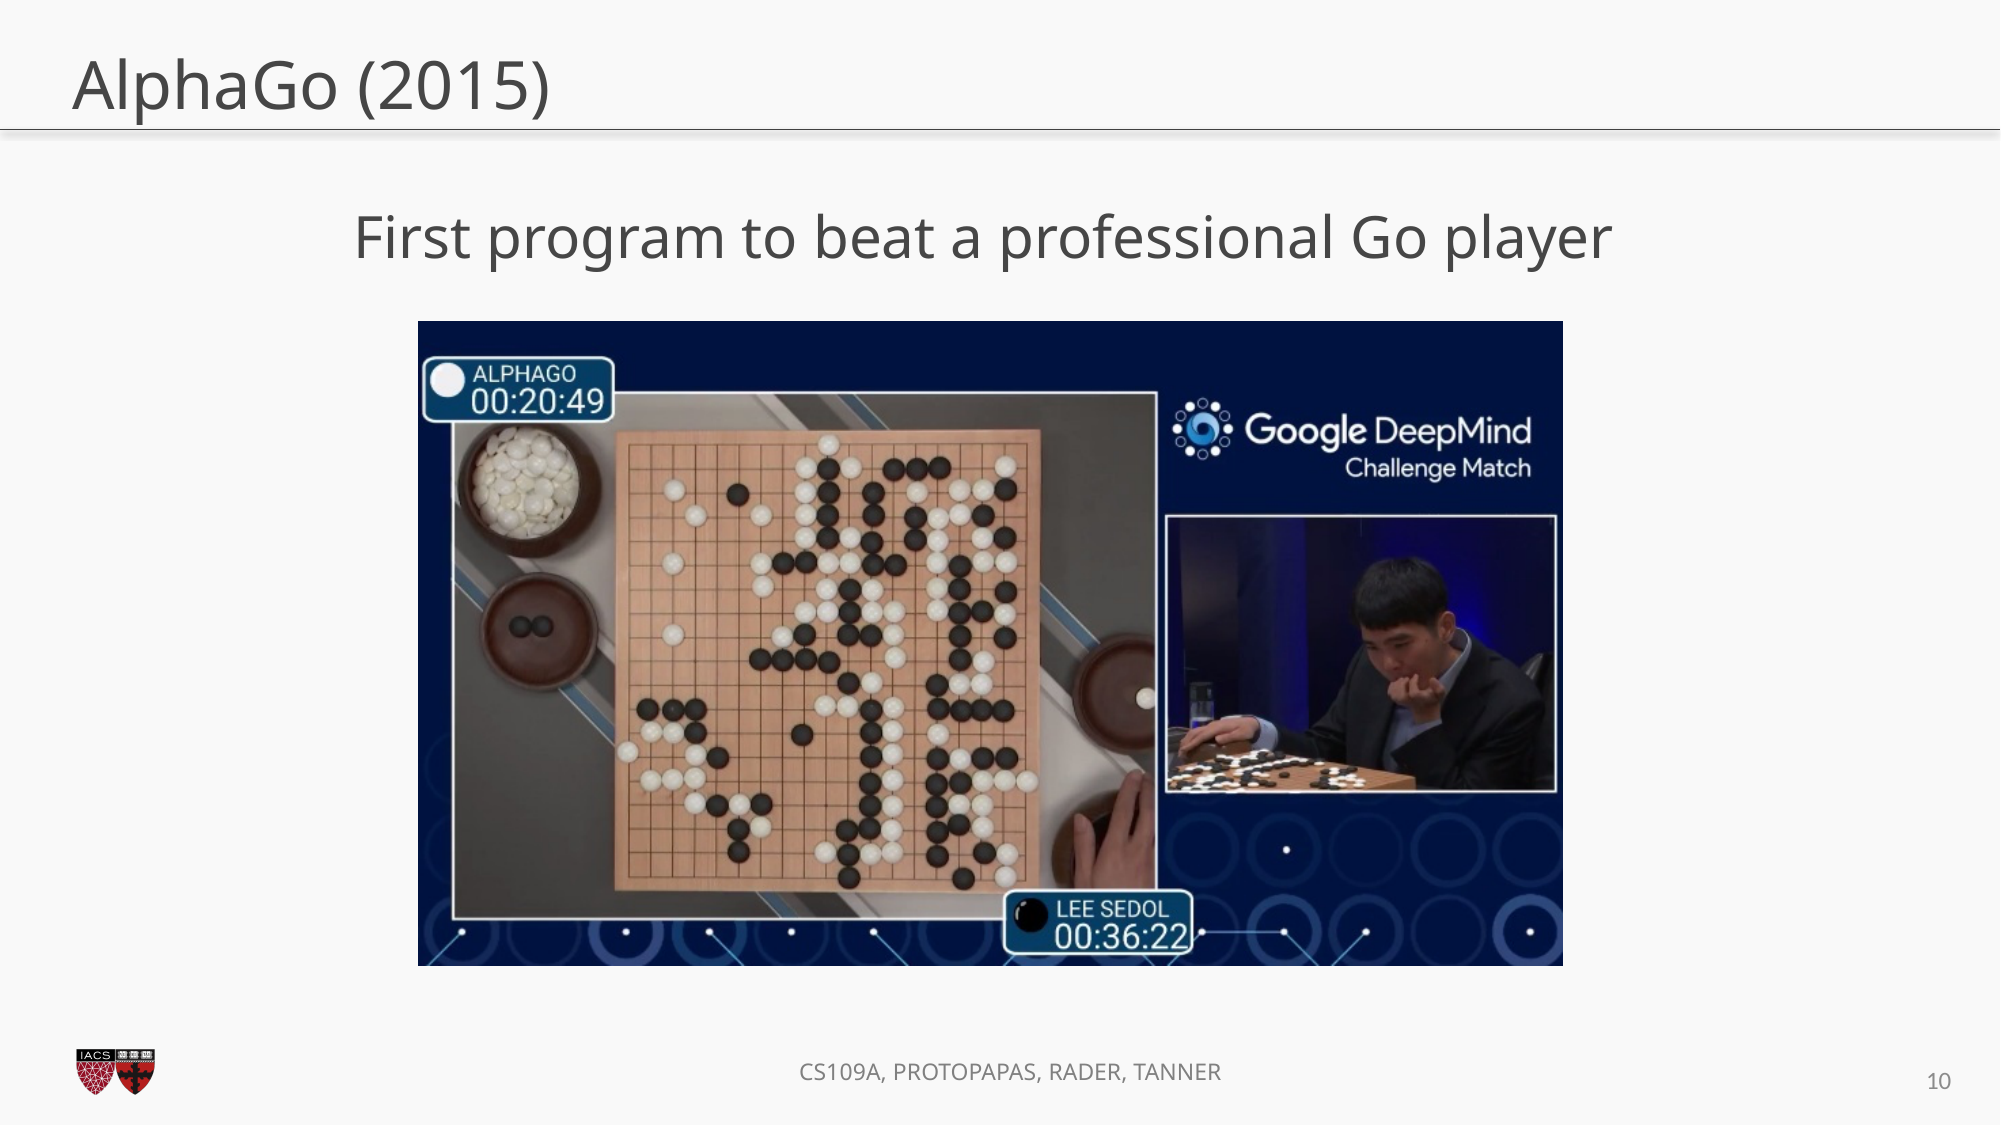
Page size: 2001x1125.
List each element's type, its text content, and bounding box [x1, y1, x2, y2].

picture [75, 1049, 155, 1095]
picture [418, 321, 1564, 967]
title AlphaGo (2015) [57, 35, 1943, 162]
list First program to beat a professional Go player [136, 193, 1831, 540]
slide_number 10 [1500, 1050, 1967, 1110]
